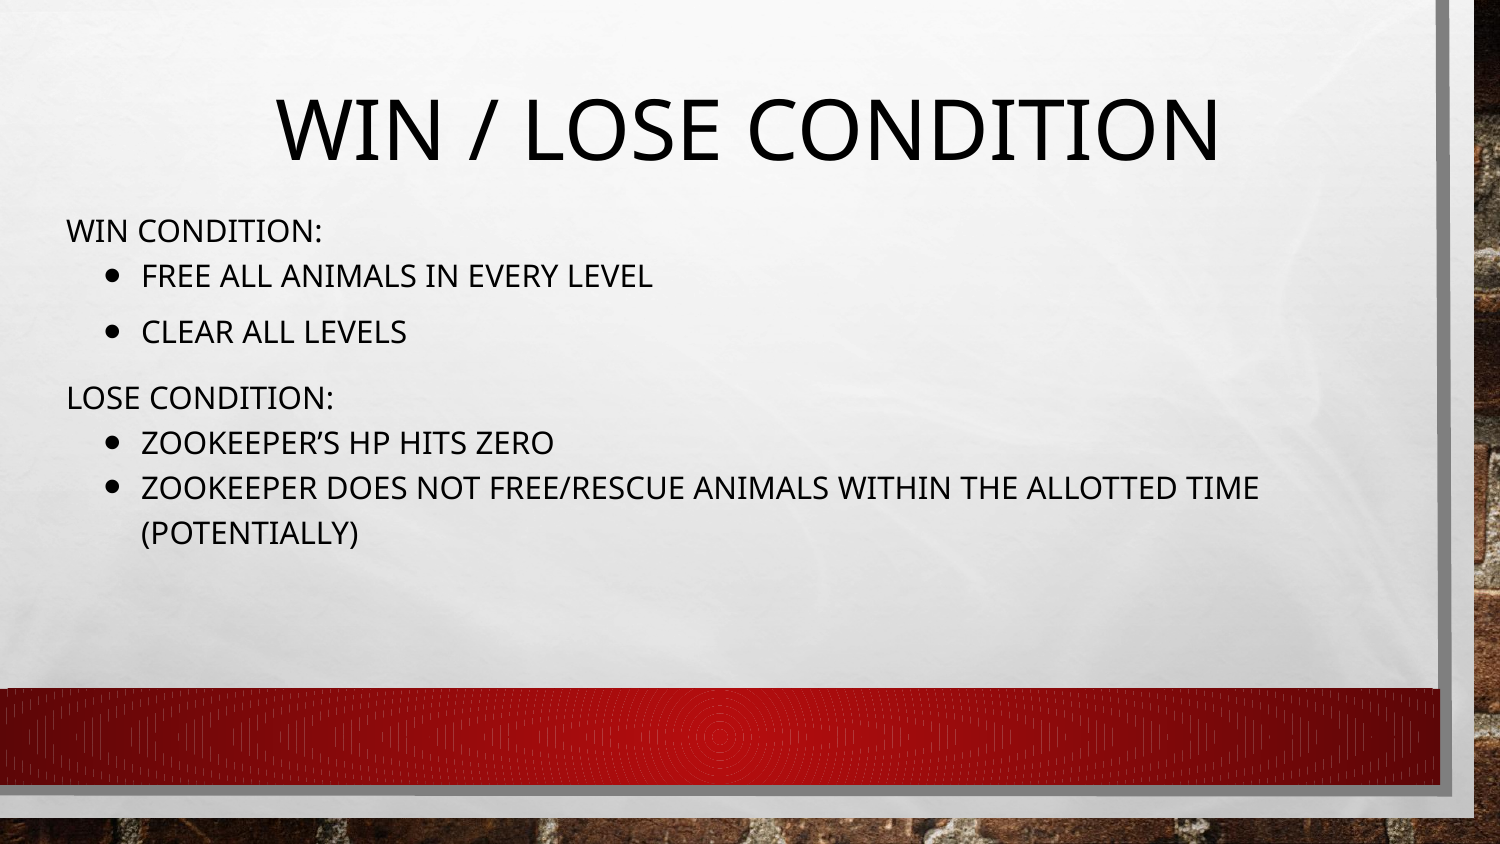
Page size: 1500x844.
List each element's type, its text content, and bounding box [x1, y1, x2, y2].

list WIN CONDITION: FREE ALL ANIMALS IN EVERY LEVEL CLEAR ALL LEVELS LOSE CONDITION: ZOOKEEPER’S HP HITS ZERO ZOOKEEPER DOES NOT FREE/RESCUE ANIMALS WITHIN THE ALLOTTED TIME (POTENTIALLY) [51, 189, 1449, 750]
picture [0, 0, 1436, 688]
picture [0, 0, 1500, 844]
title WIN / LOSE CONDITION [51, 72, 1449, 167]
